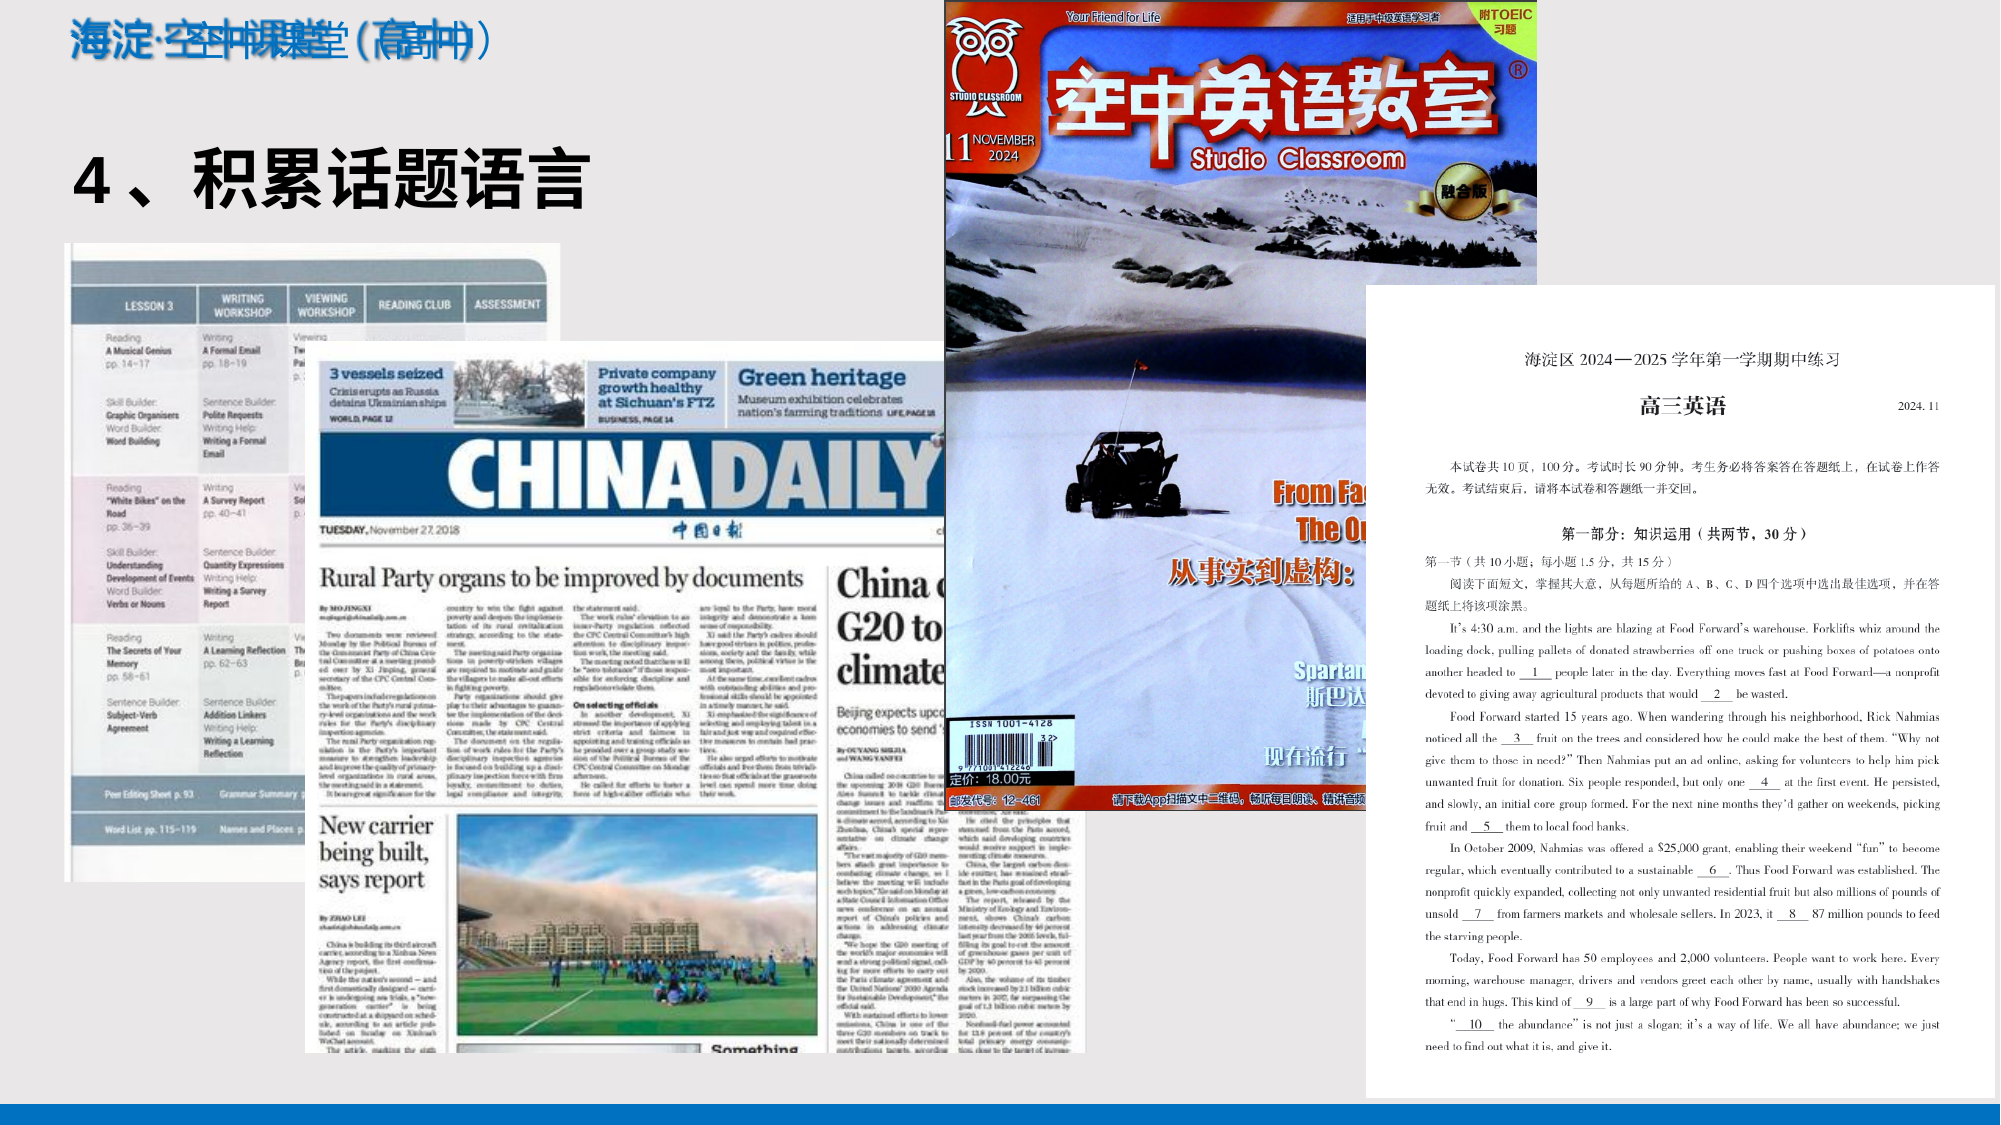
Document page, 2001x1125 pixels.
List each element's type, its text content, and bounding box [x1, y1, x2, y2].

text_box 4、积累话题语言 [58, 90, 938, 323]
picture [0, 0, 2001, 1125]
